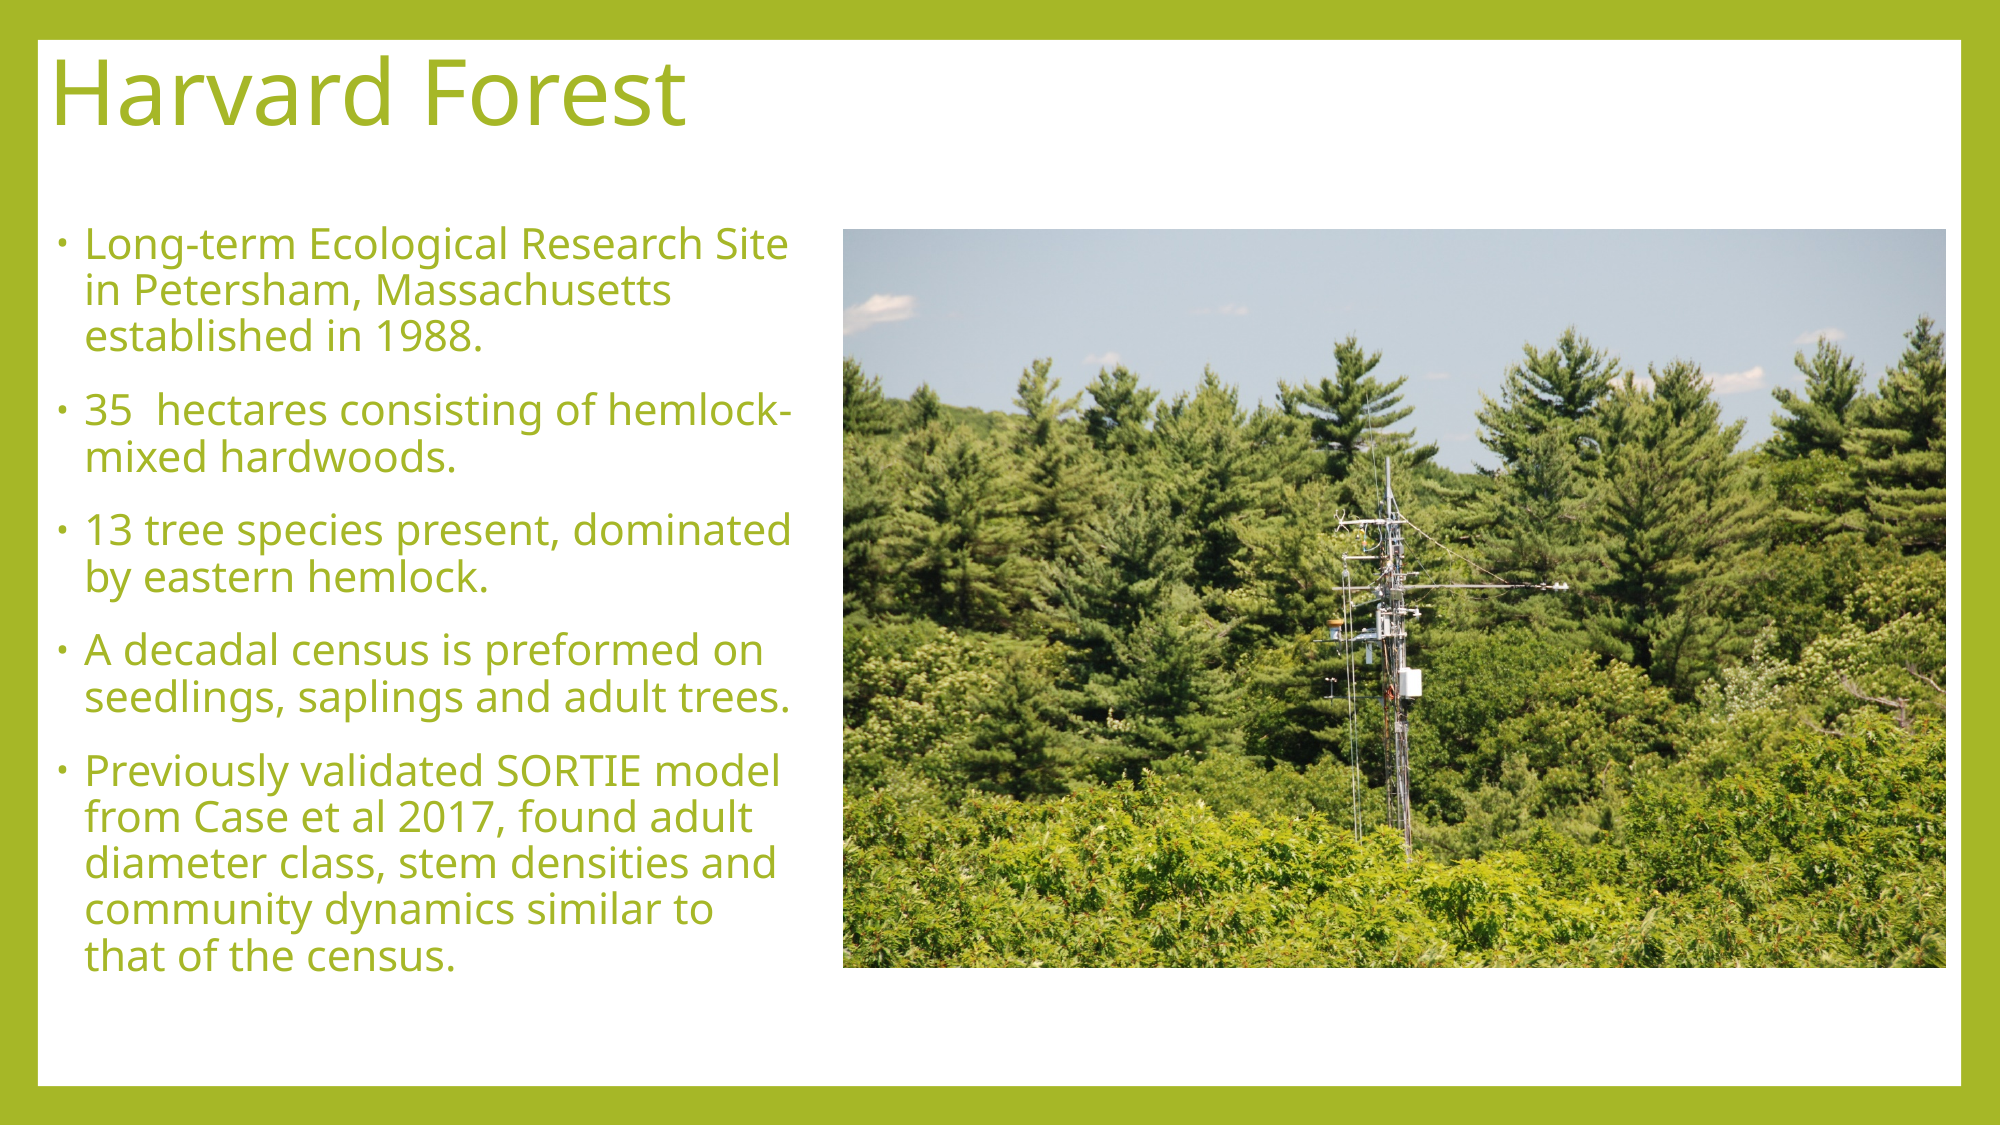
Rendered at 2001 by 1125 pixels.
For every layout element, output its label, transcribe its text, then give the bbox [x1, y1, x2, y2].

title Harvard Forest [33, 14, 1759, 178]
list Long-term Ecological Research Site in Petersham, Massachusetts established in 1988. 35 hectares consisting of hemlock-mixed hardwoods. 13 tree species present, dominated by eastern hemlock. A decadal census is preformed on seedlings, saplings and adult trees. Previously validated SORTIE model from Case et al 2017, found adult diameter class, stem densities and community dynamics similar to that of the census. [33, 214, 815, 1043]
picture [843, 229, 1946, 968]
